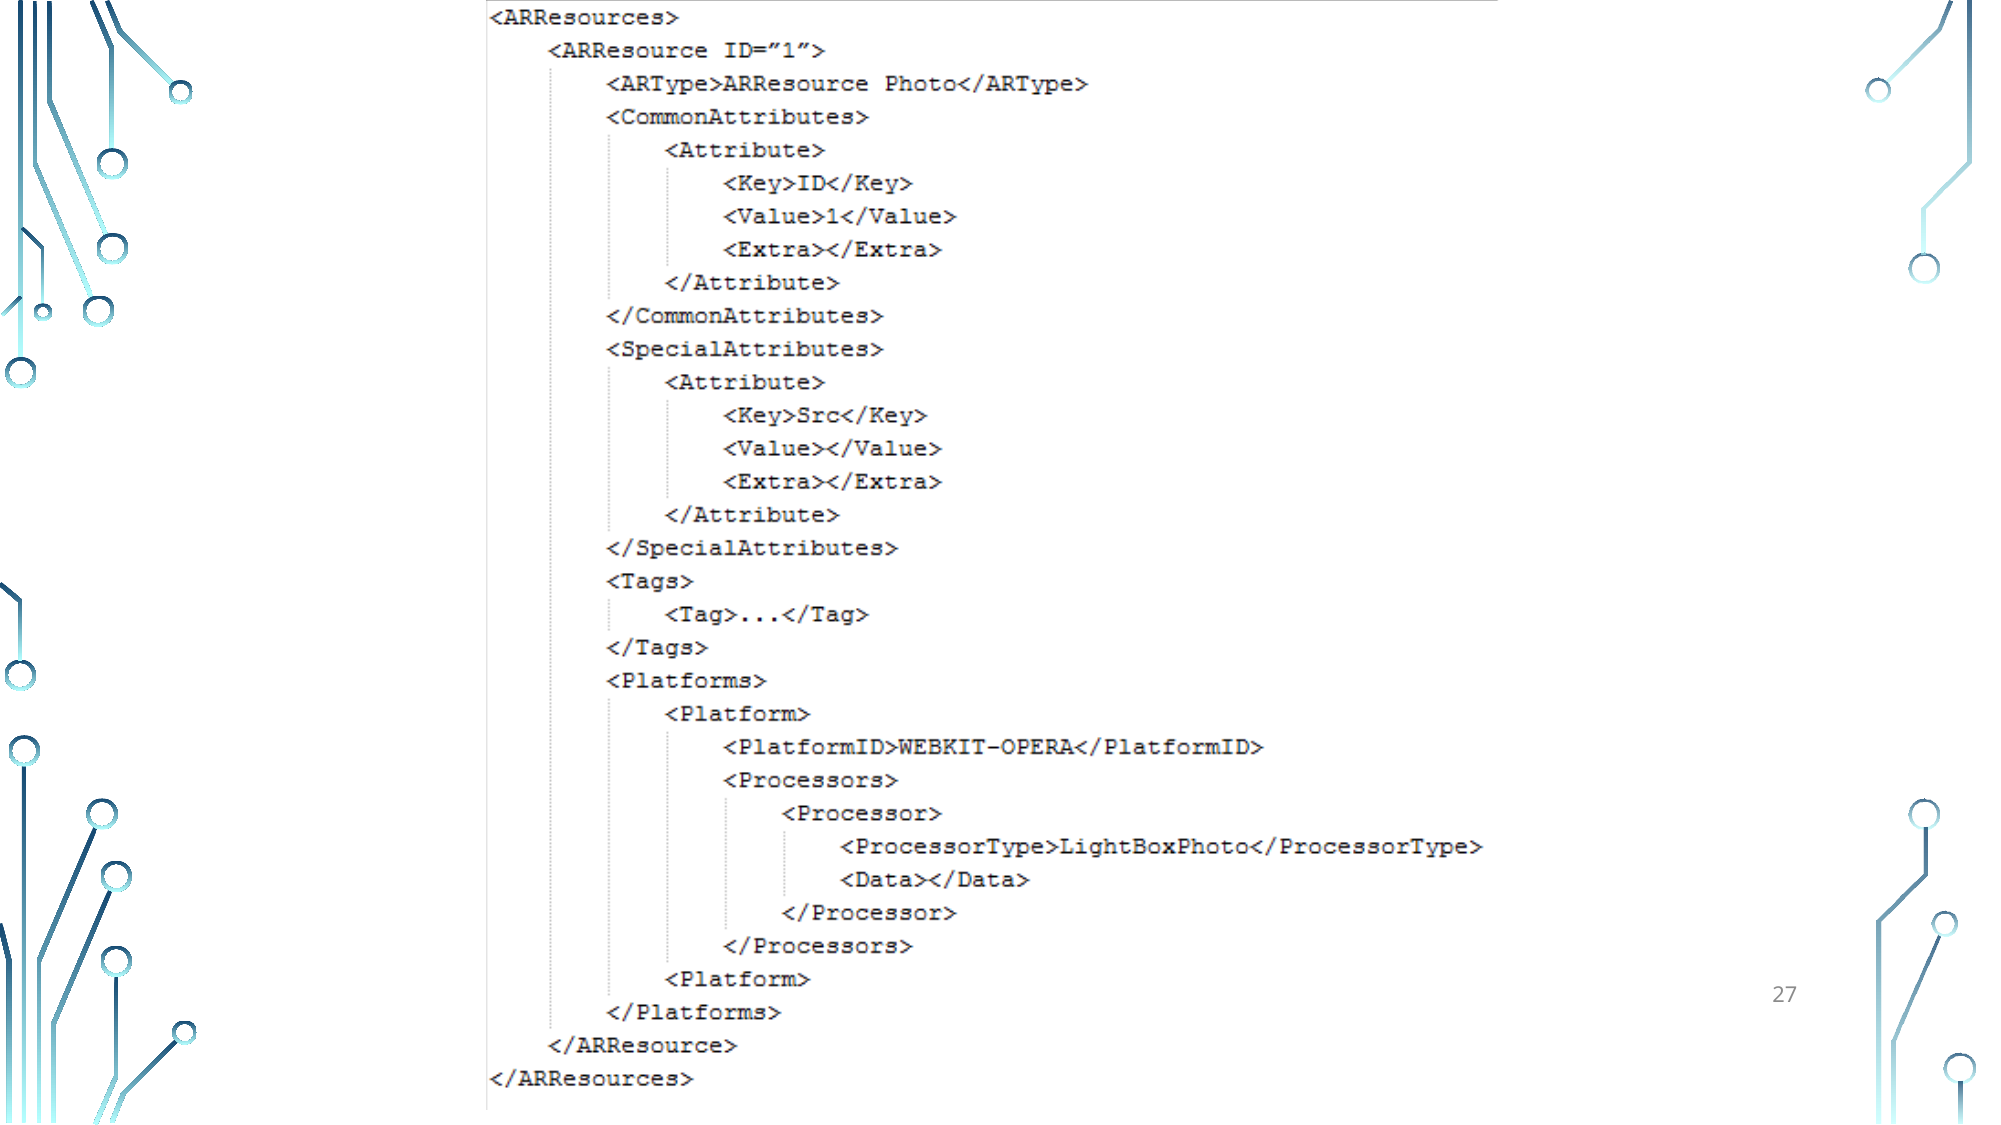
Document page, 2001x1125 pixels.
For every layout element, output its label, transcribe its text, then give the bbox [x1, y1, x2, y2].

slide_number 27 [1685, 965, 1813, 1025]
picture [486, 0, 1501, 1110]
